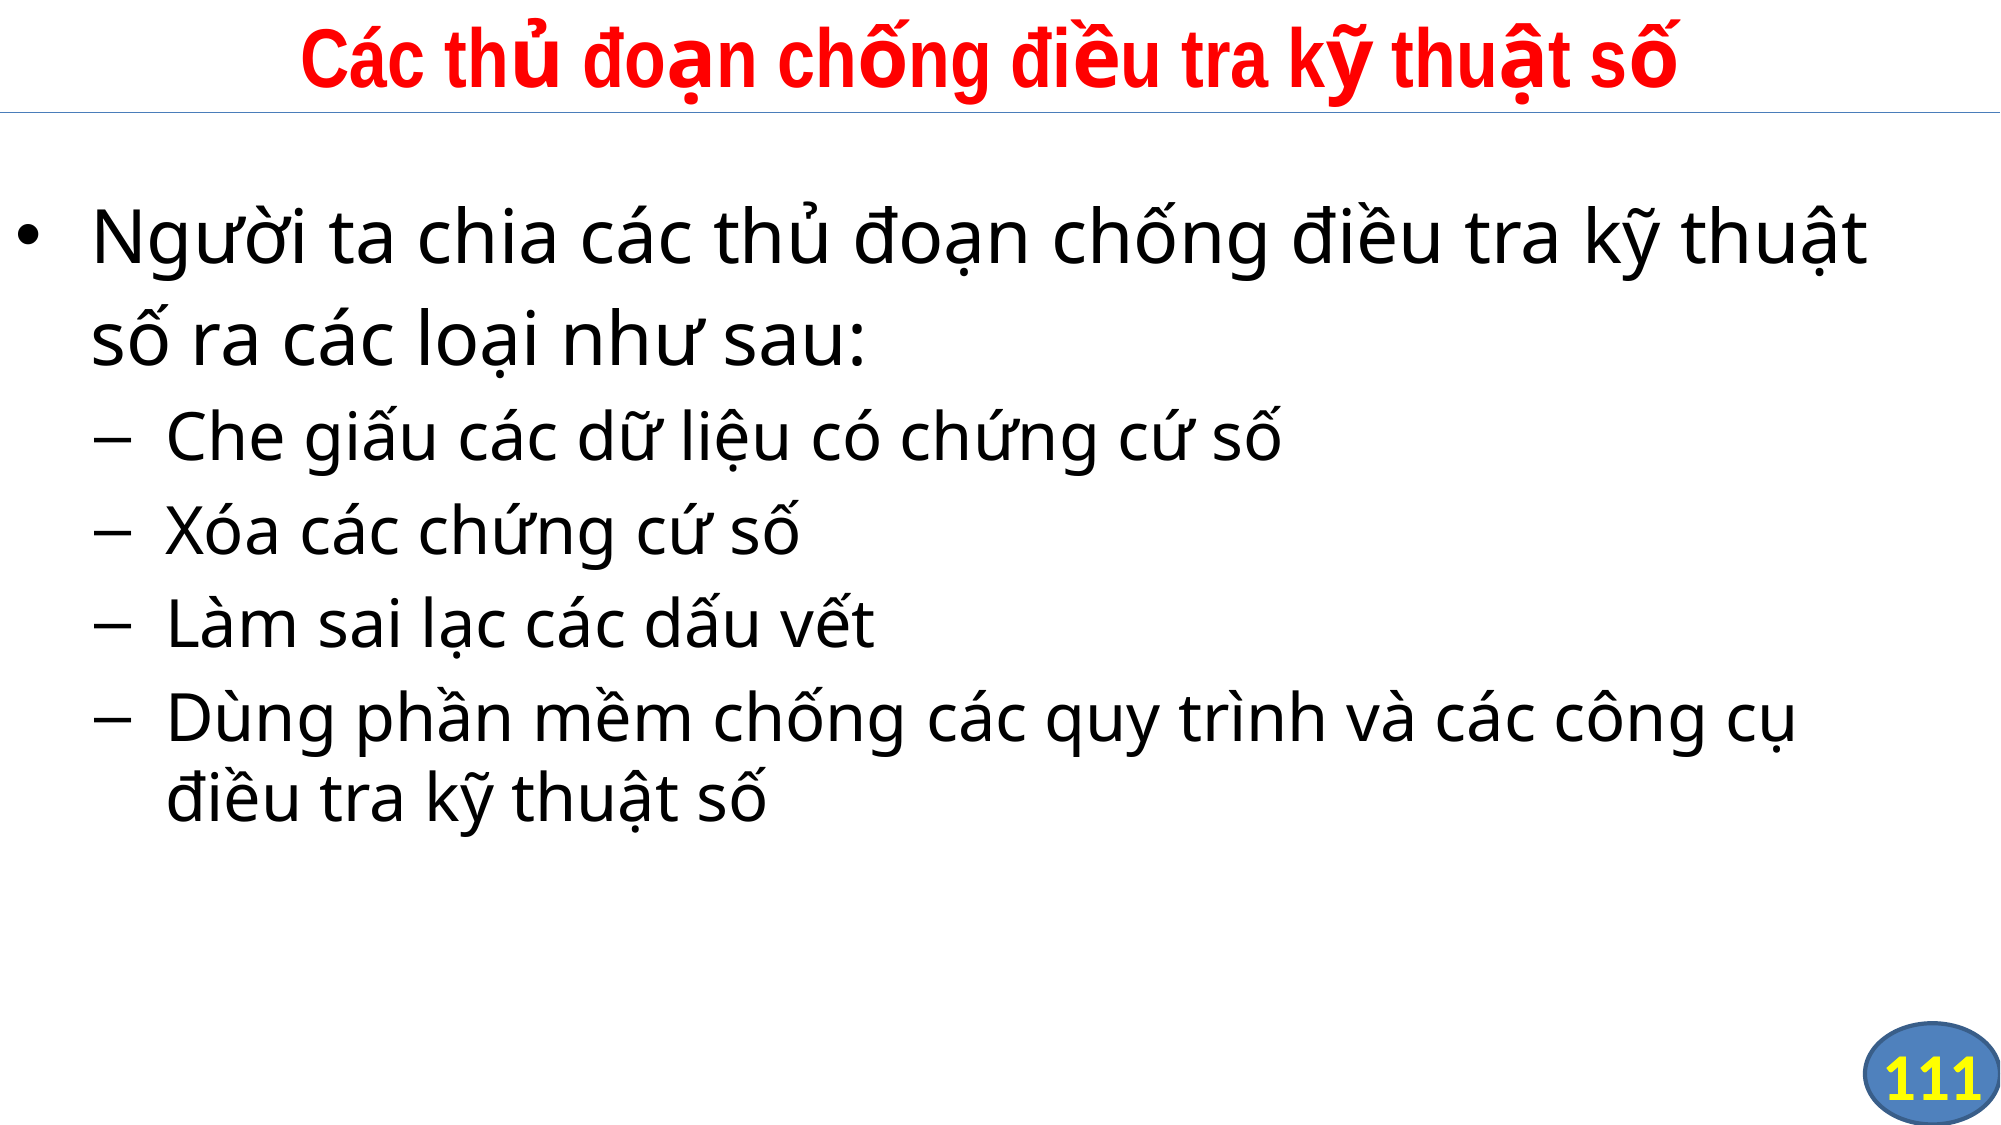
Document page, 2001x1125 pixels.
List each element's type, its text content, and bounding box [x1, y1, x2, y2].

title Các thủ đoạn chống điều tra kỹ thuật số [0, 0, 2000, 113]
slide_number 111 [1866, 1023, 2000, 1125]
list Người ta chia các thủ đoạn chống điều tra kỹ thuật số ra các loại như sau: Che giấu các dữ liệu có chứng cứ số Xóa các chứng cứ số Làm sai lạc các dấu vết Dùng phần mềm chống các quy trình và các công cụ điều tra kỹ thuật số [0, 167, 1942, 1068]
